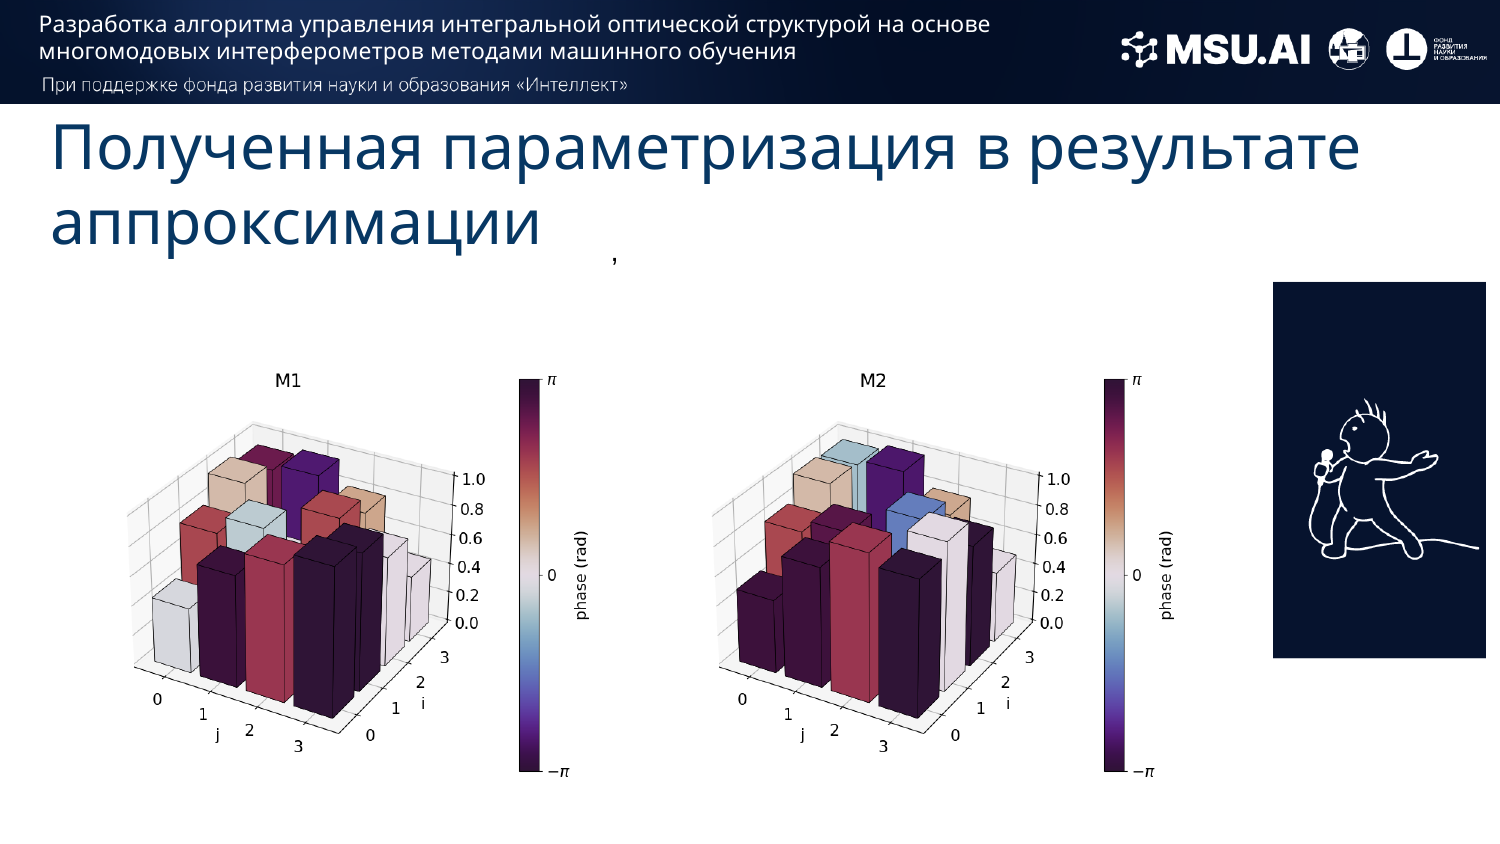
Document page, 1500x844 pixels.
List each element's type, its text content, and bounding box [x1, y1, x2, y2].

text_box Разработка алгоритма управления интегральной оптической структурой на основе многомодовых интерферометров методами машинного обучения [23, 17, 1096, 57]
text_box Полученная параметризация в результате аппроксимации [35, 128, 1465, 242]
picture [0, 0, 1500, 844]
